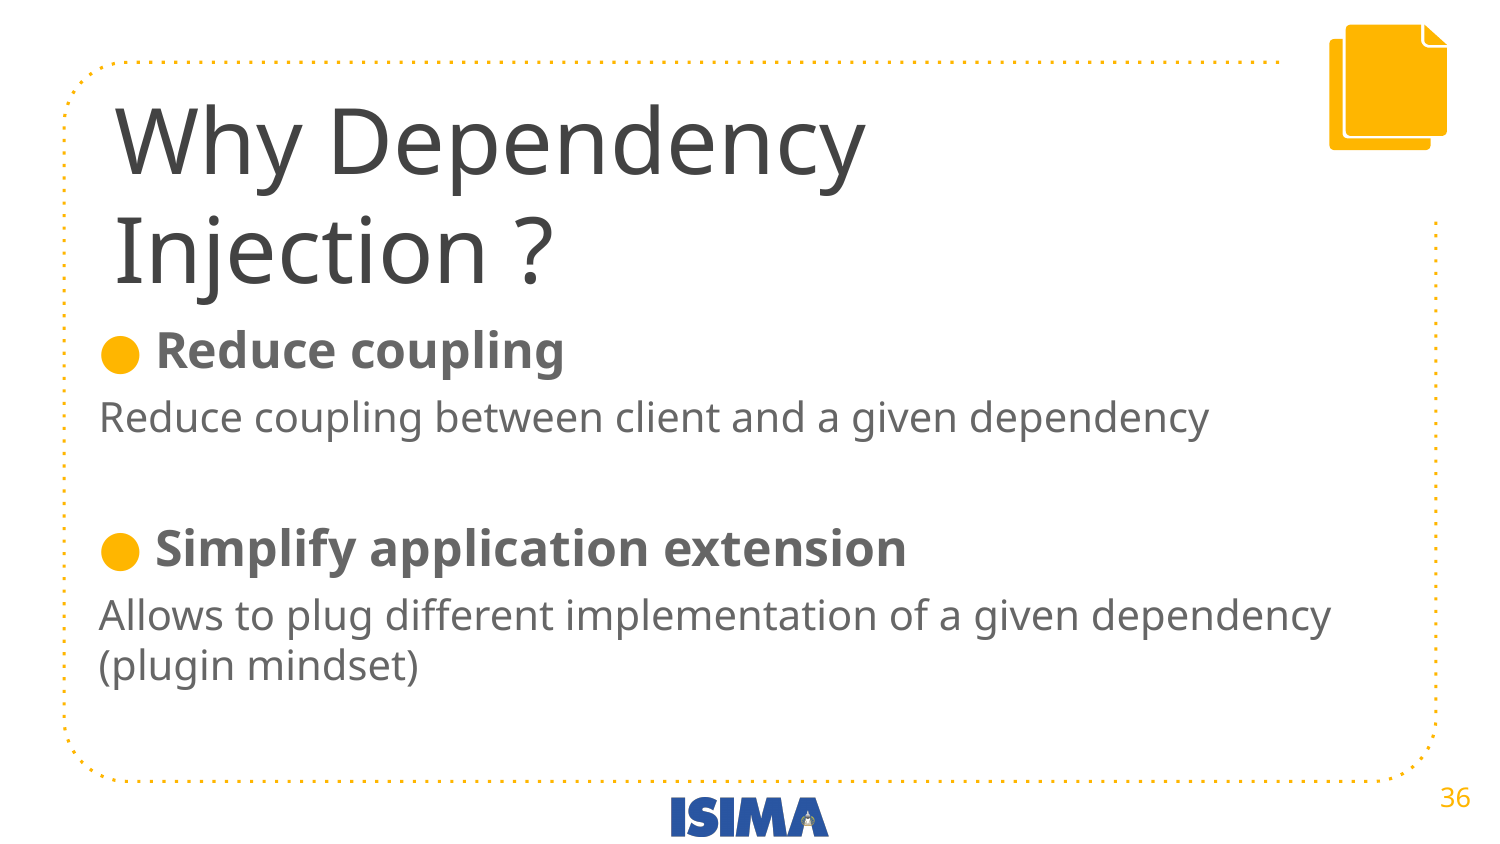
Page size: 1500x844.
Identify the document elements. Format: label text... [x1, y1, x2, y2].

picture [671, 797, 829, 837]
list Reduce coupling Reduce coupling between client and a given dependency Simplify application extension Allows to plug different implementation of a given dependency (plugin mindset) [64, 303, 1425, 753]
text_box Why Dependency Injection ? [99, 67, 1282, 209]
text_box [1329, 24, 1448, 151]
slide_number ‹#› [1411, 753, 1500, 844]
